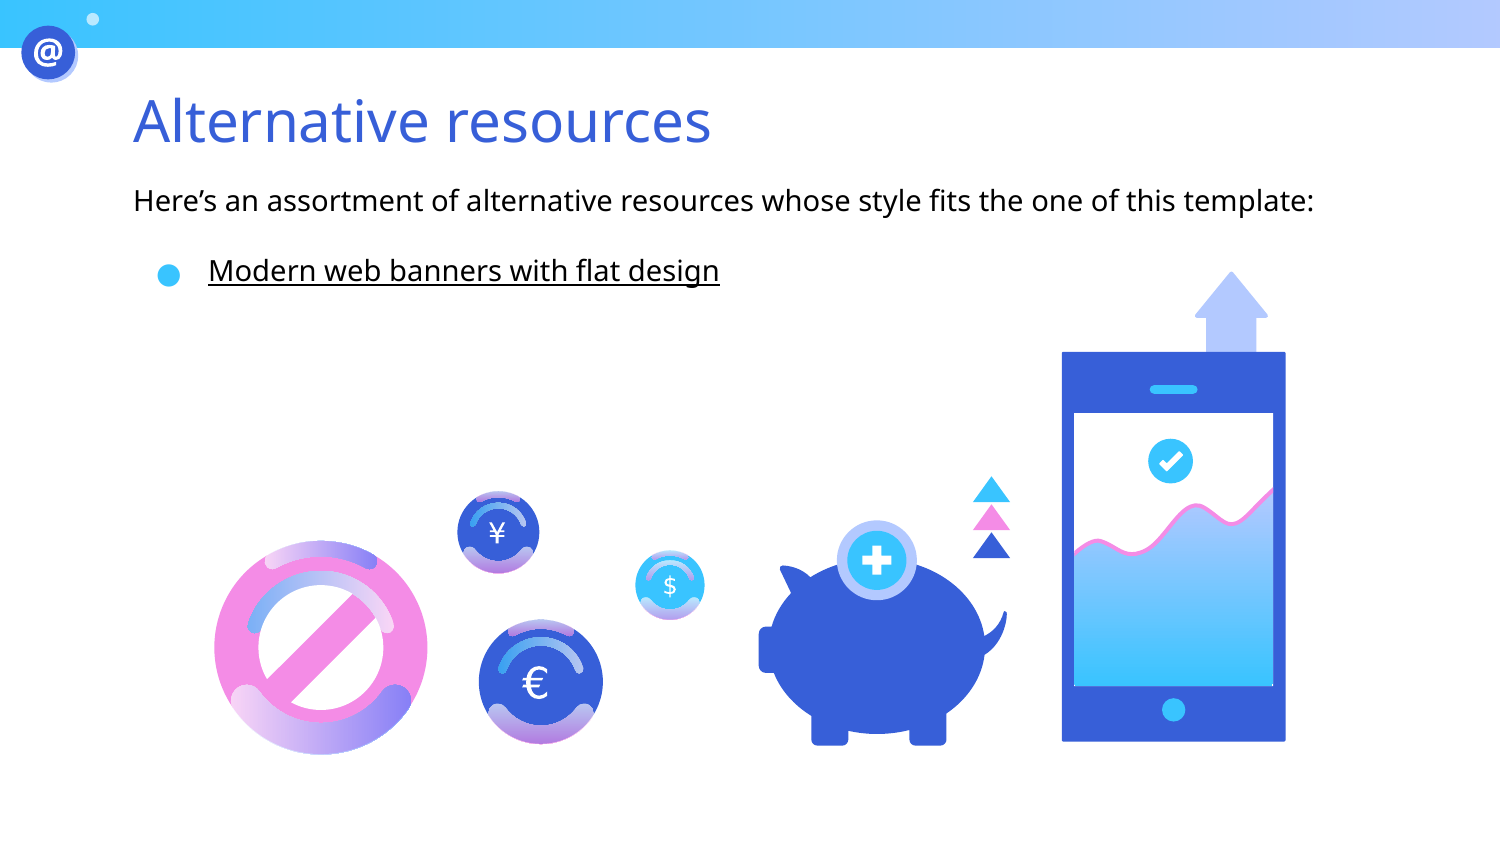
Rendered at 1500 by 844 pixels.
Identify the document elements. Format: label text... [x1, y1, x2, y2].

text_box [478, 619, 604, 745]
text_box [457, 490, 540, 574]
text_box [1061, 271, 1286, 742]
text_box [972, 476, 1011, 559]
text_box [214, 540, 428, 755]
title Alternative resources [118, 68, 1382, 165]
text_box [631, 550, 705, 621]
title Pluto [480, 0, 484, 47]
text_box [758, 520, 1008, 746]
list Here’s an assortment of alternative resources whose style fits the one of this template: Modern web banners with flat design [118, 167, 1382, 301]
